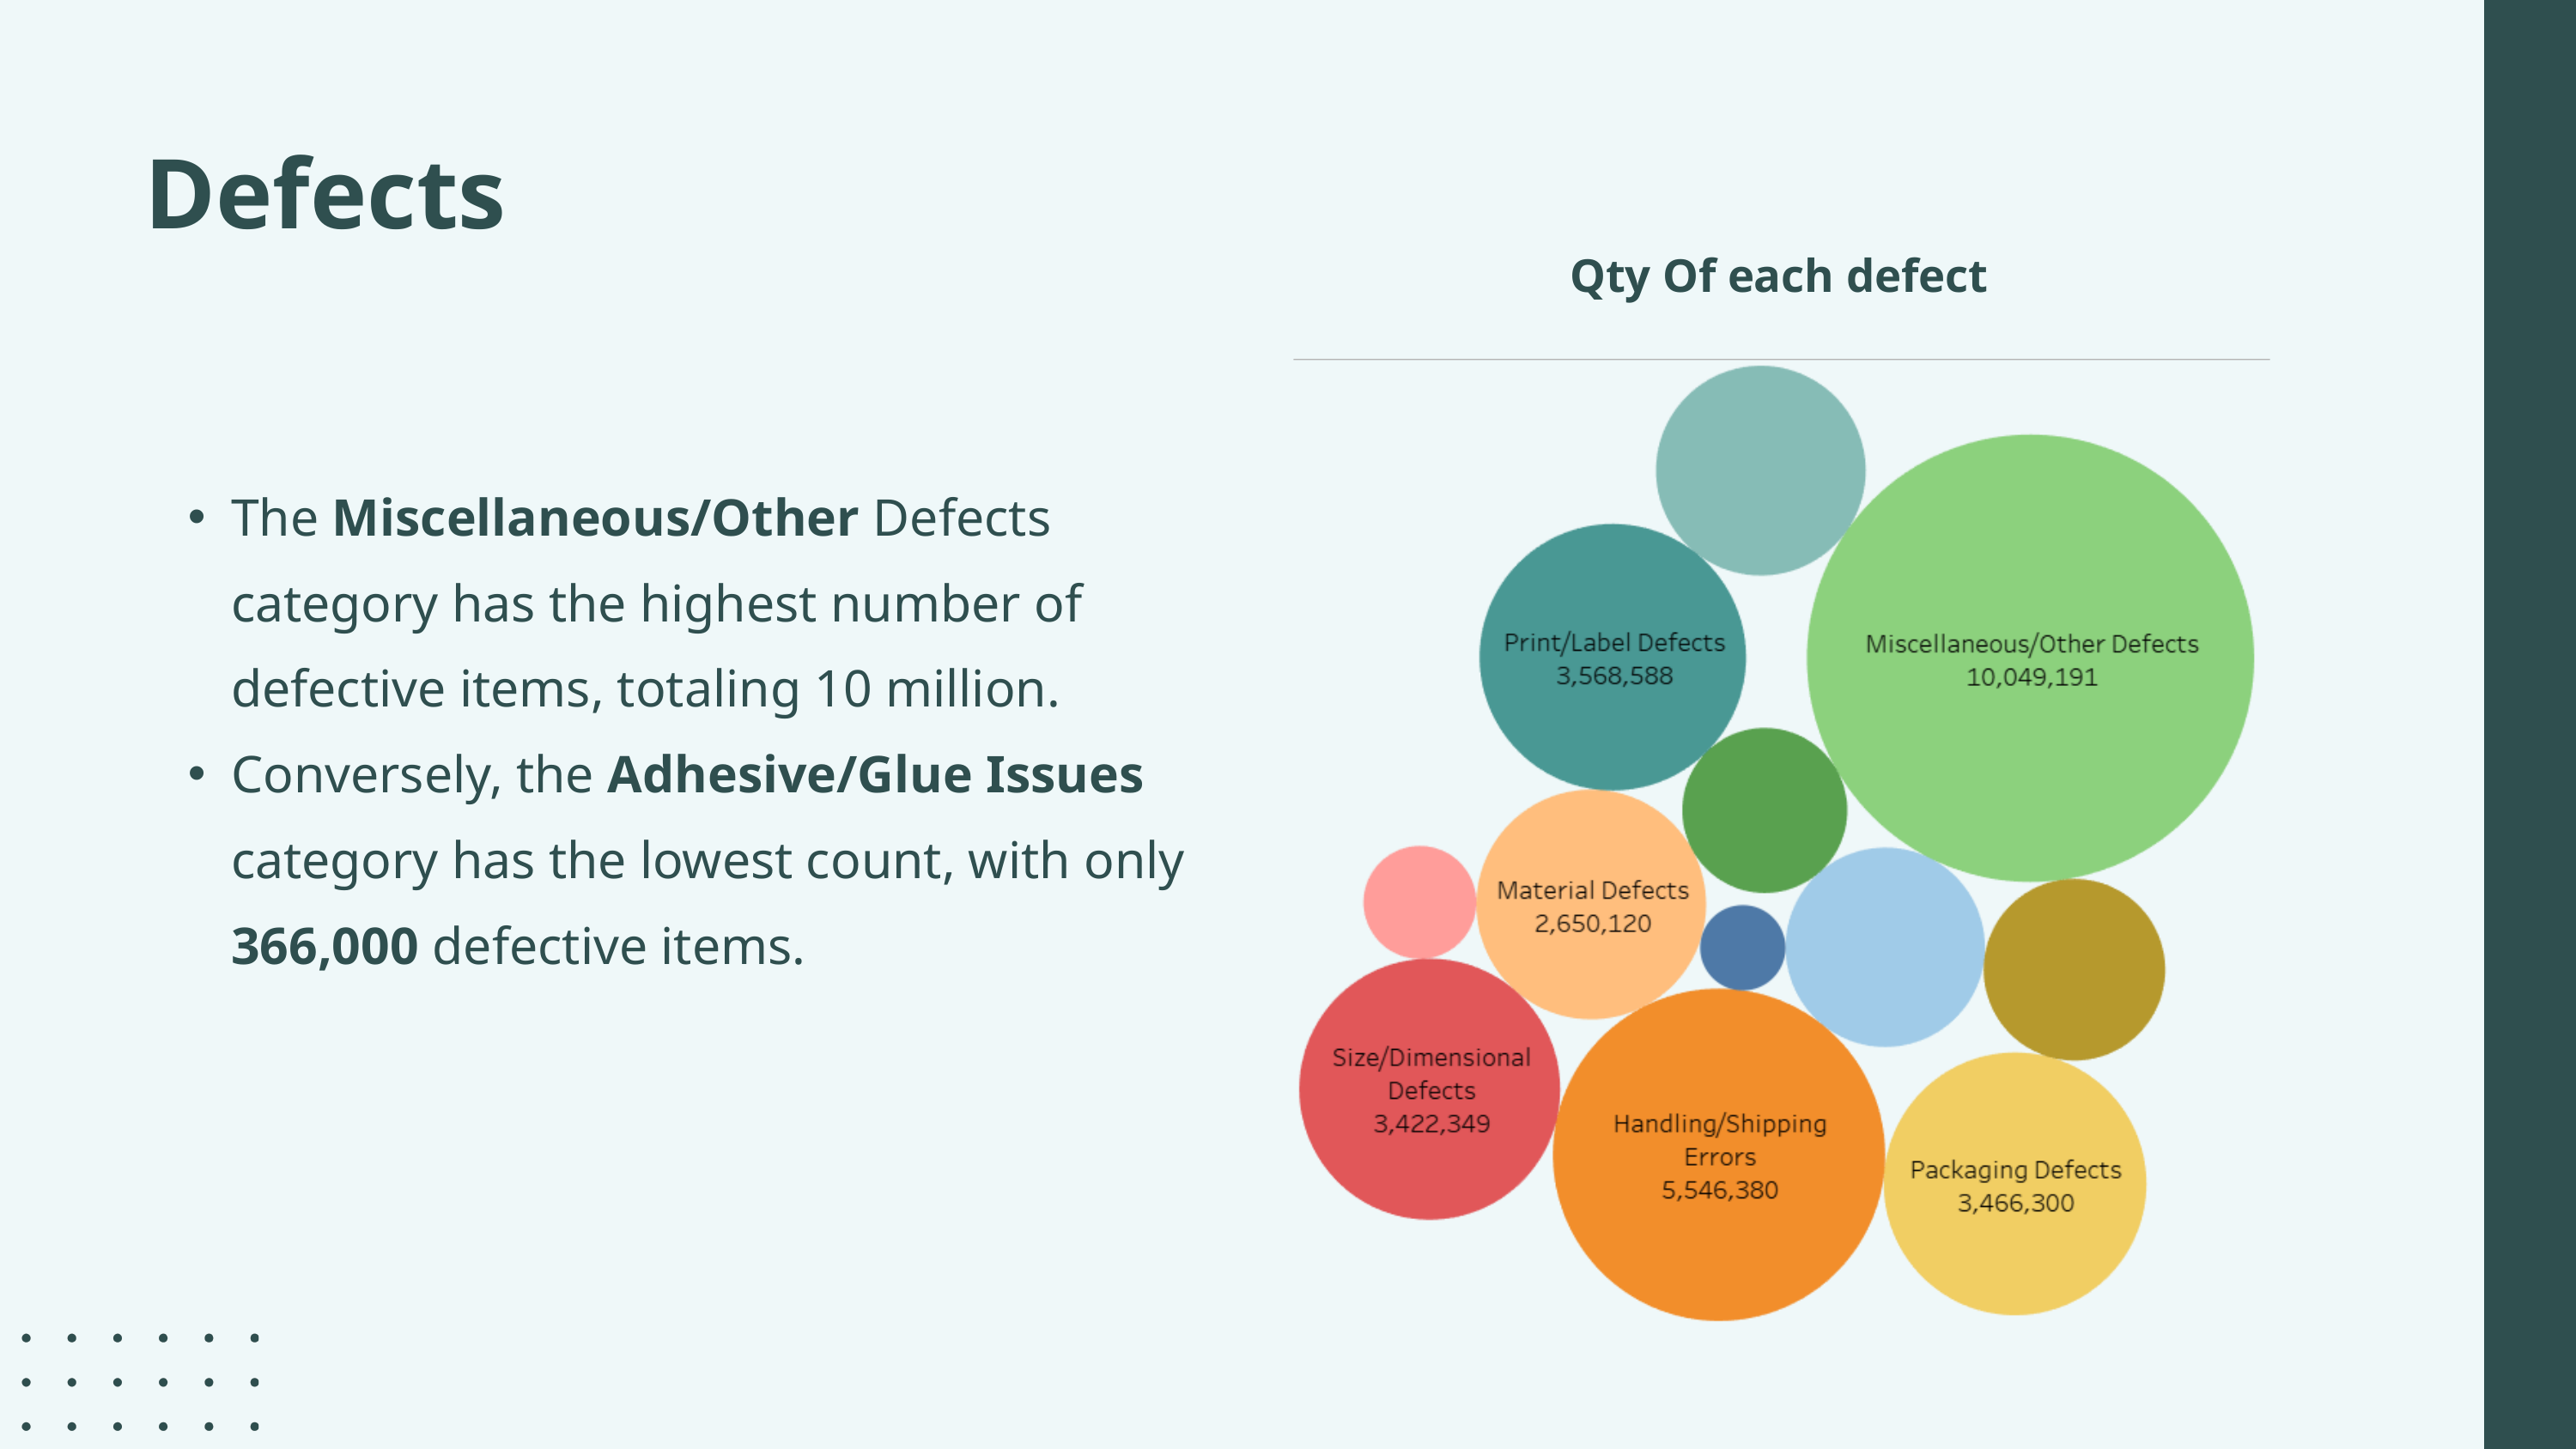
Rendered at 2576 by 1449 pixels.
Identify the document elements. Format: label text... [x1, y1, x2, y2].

text_box [1287, 912, 2270, 1336]
text_box [1287, 359, 2270, 788]
text_box The Miscellaneous/Other Defects category has the highest number of defective items, totaling 10 million. Conversely, the Adhesive/Glue Issues category has the lowest count, with only 366,000 defective items. [144, 460, 1195, 788]
text_box Defects [144, 147, 510, 248]
text_box [0, 1333, 259, 1449]
text_box The Miscellaneous/Other Defects category has the highest number of defective items, totaling 10 million. Conversely, the Adhesive/Glue Issues category has the lowest count, with only 366,000 defective items. [144, 912, 1195, 975]
text_box Qty Of each defect [1564, 253, 1993, 301]
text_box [0, 791, 2576, 903]
